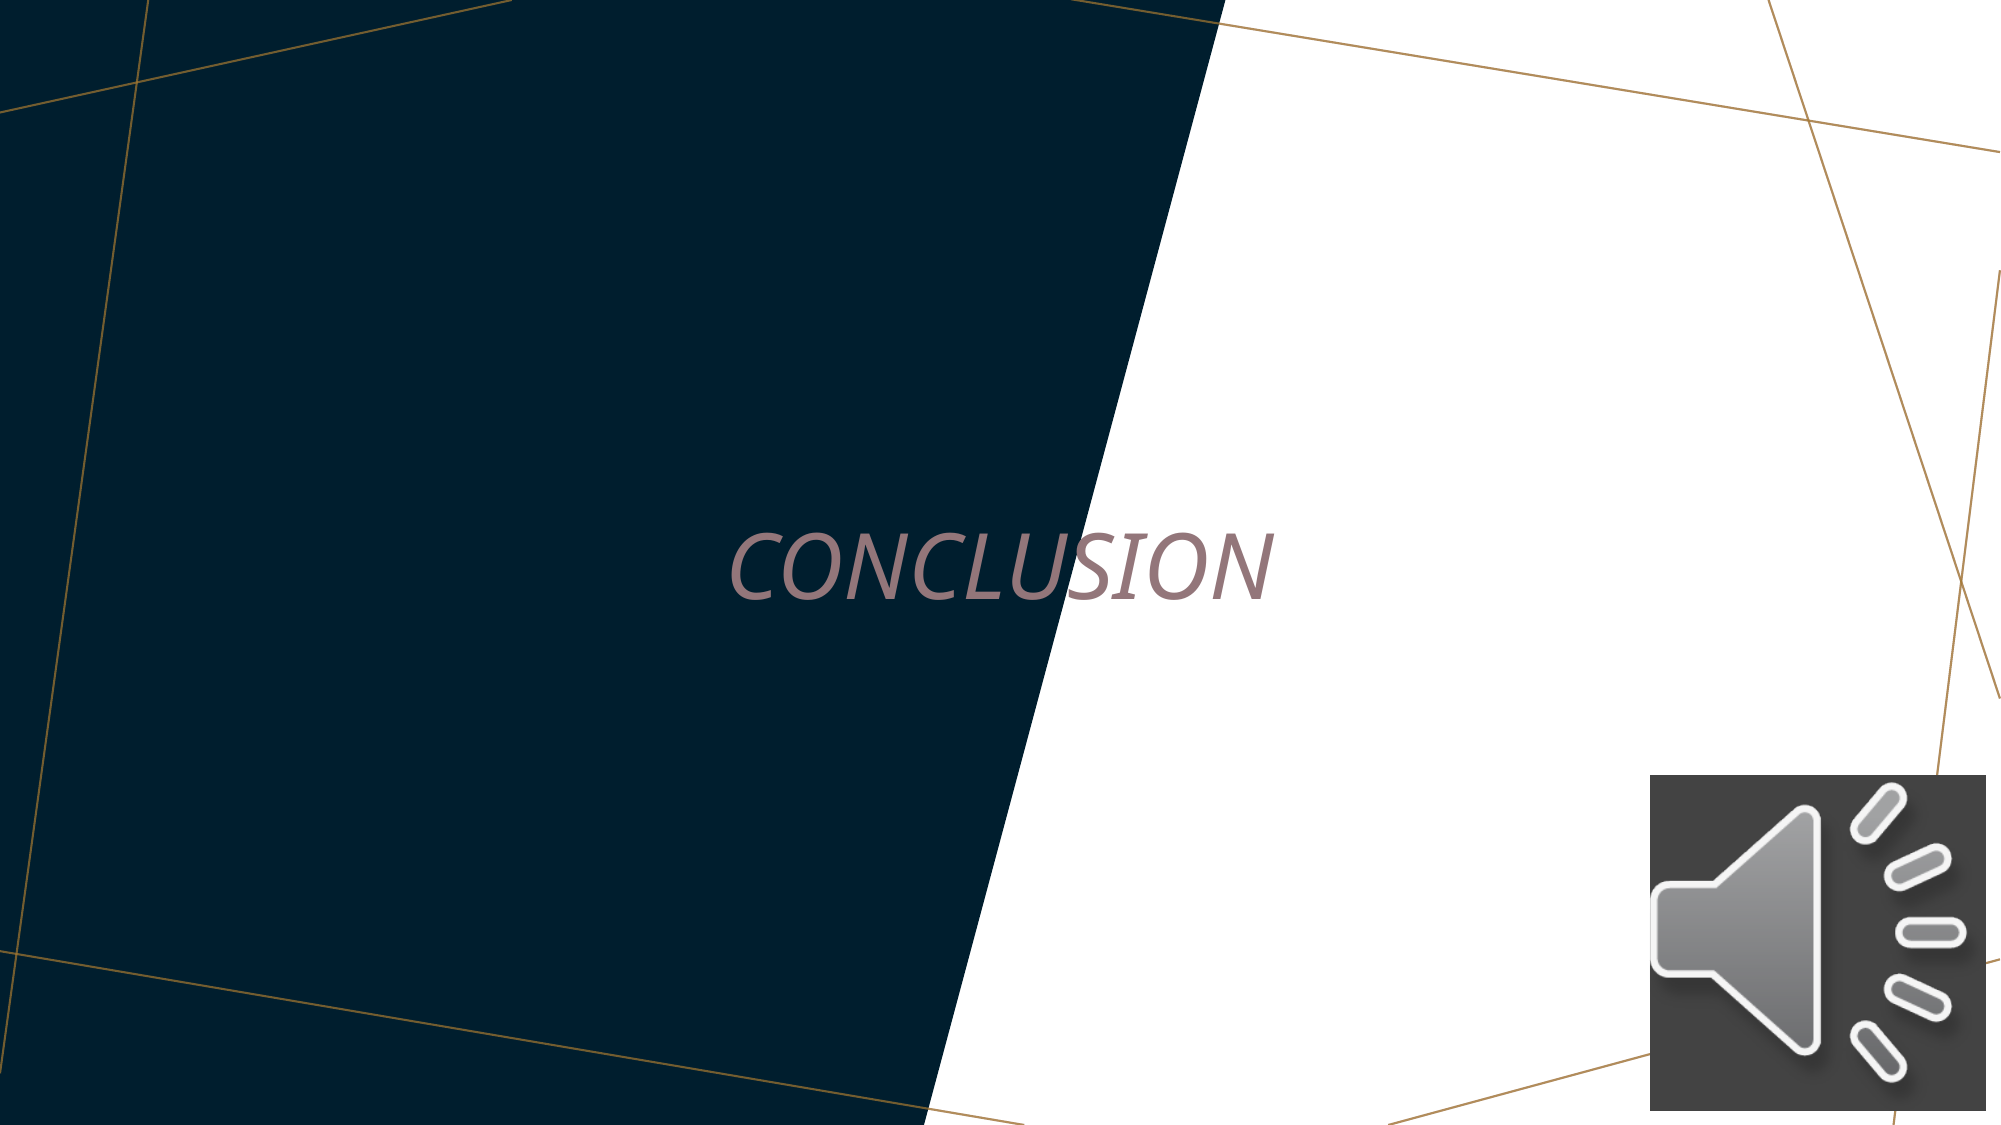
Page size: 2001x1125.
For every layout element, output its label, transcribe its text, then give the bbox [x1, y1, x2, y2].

title Conclusion [249, 112, 1750, 627]
picture [1648, 773, 1987, 1112]
